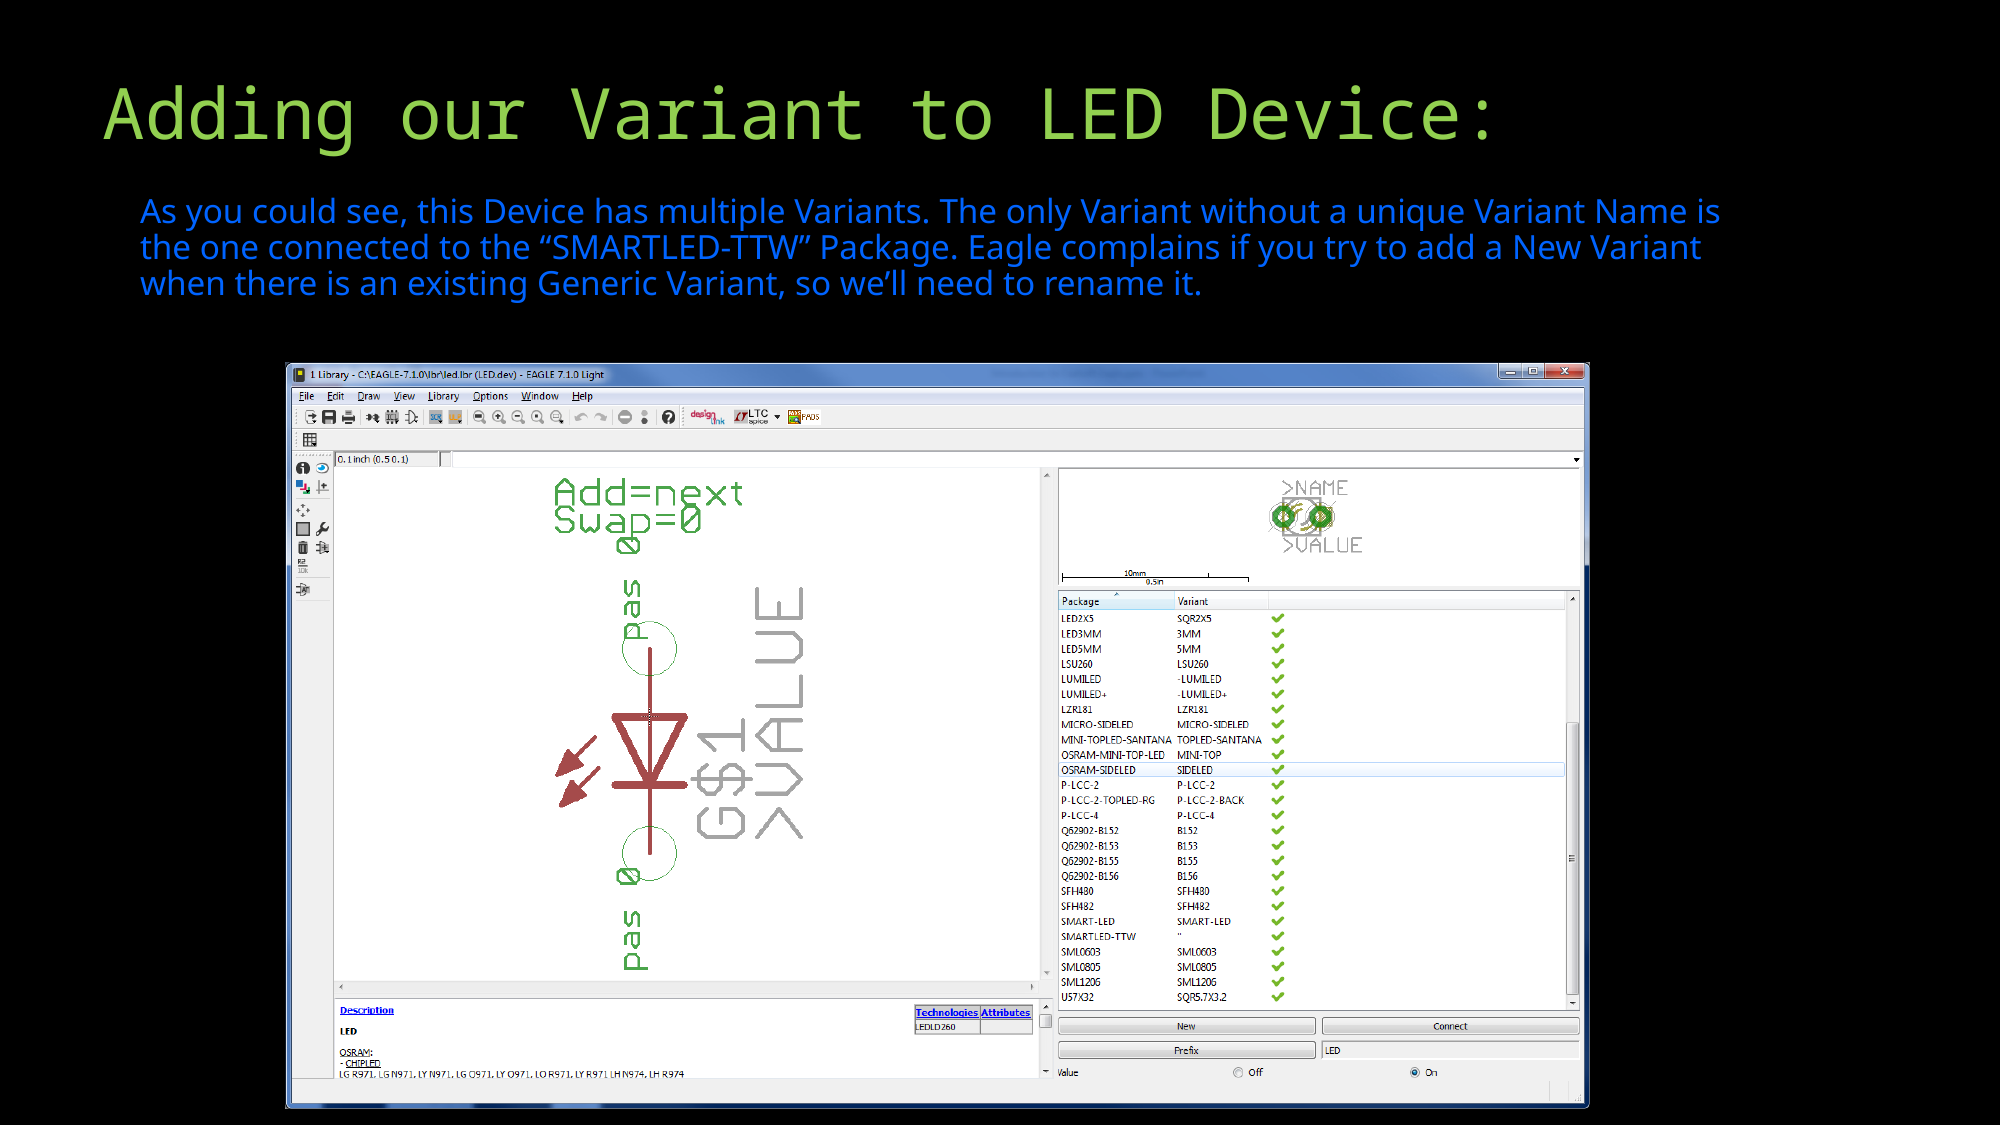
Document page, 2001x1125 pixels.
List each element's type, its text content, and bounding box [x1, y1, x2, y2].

picture [285, 362, 1590, 1109]
title Adding our Variant to LED Device: [87, 37, 1738, 163]
list As you could see, this Device has multiple Variants. The only Variant without a unique Variant Name is the one connected to the “SMARTLED-TTW” Package. Eagle complains if you try to add a New Variant when there is an existing Generic Variant, so we’ll need to rename it. [125, 187, 1750, 1000]
